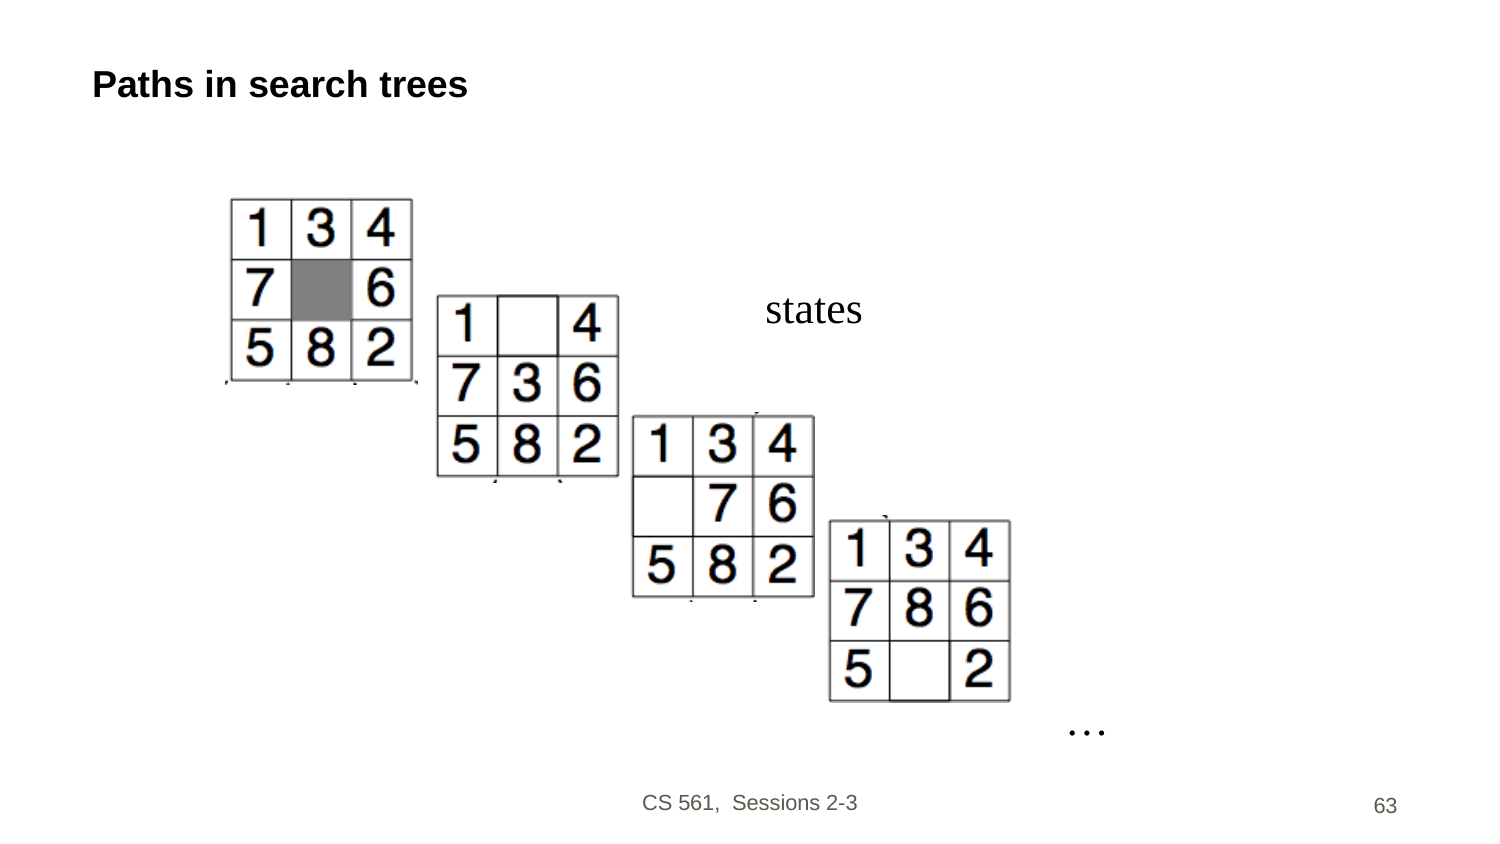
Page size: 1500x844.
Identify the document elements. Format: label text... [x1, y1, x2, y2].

footer CS 561, Sessions 2-3 [512, 766, 988, 823]
picture [627, 412, 815, 602]
title Paths in search trees [76, 27, 1415, 113]
picture [225, 193, 419, 385]
picture [431, 290, 621, 483]
picture [824, 515, 1016, 704]
text_box … [1050, 684, 1124, 752]
slide_number 63 [1099, 768, 1413, 826]
text_box states [750, 271, 878, 340]
